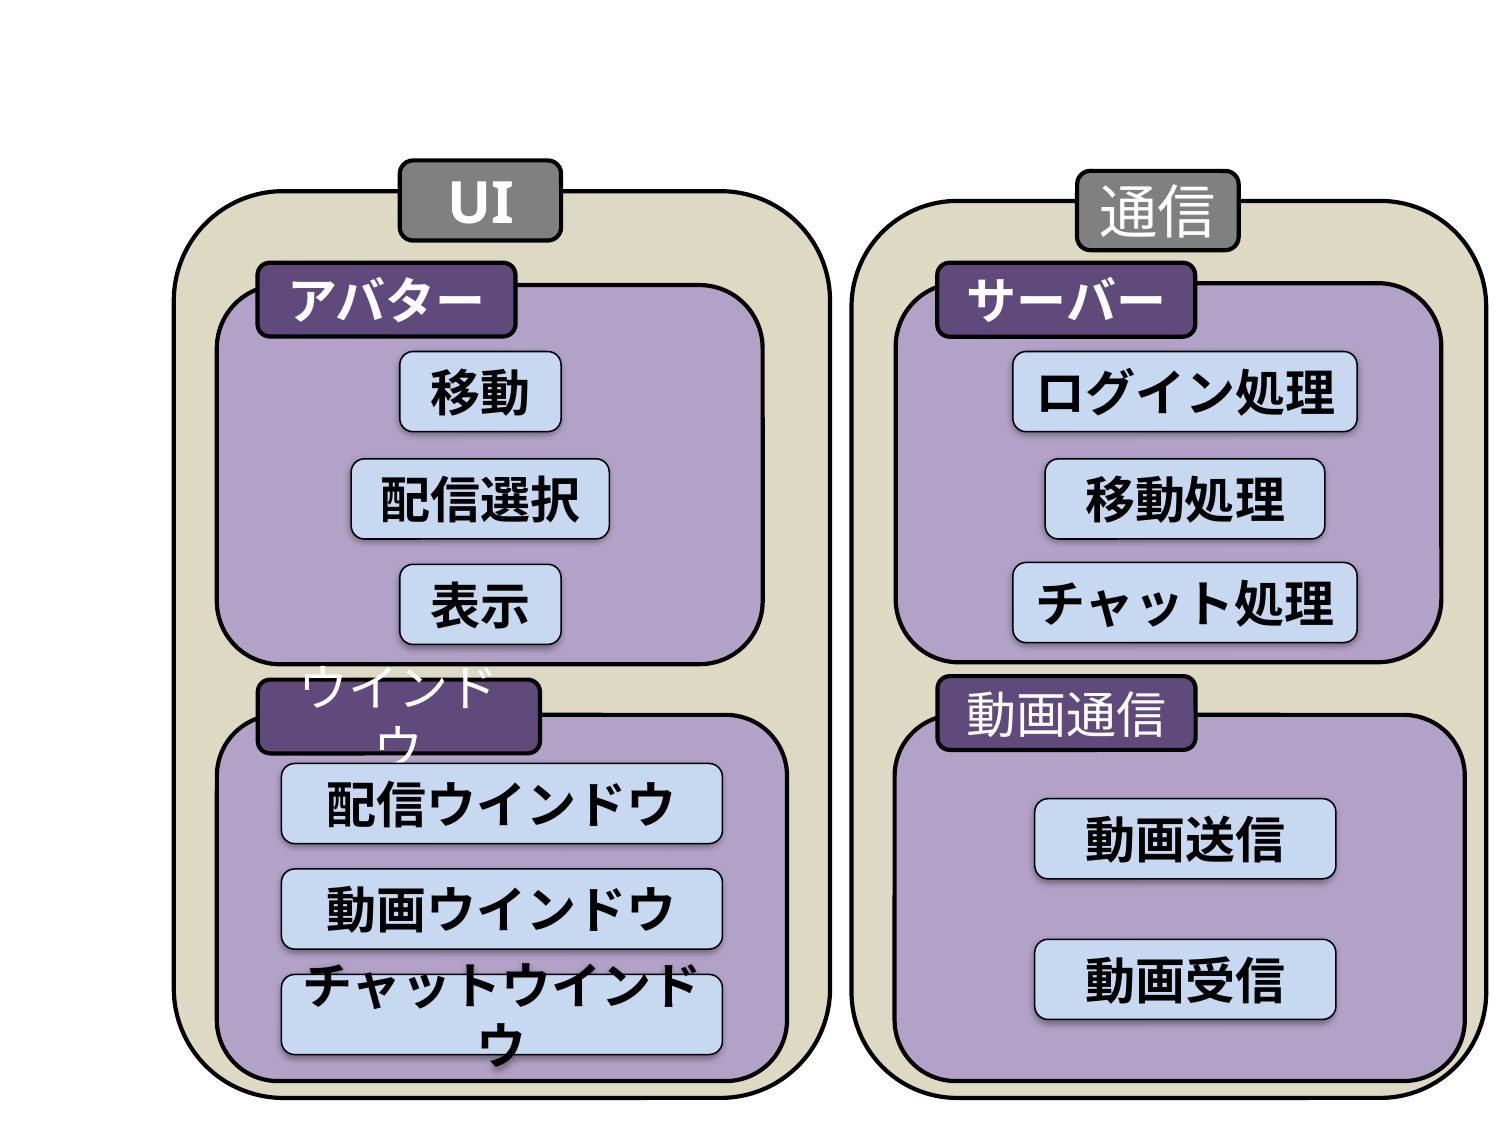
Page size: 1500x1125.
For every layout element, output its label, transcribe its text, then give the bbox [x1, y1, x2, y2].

text_box 移動 [398, 350, 562, 433]
text_box アバター [255, 260, 518, 339]
text_box [214, 712, 790, 1084]
text_box ウインドウ [255, 677, 543, 756]
text_box 配信ウインドウ [280, 762, 724, 845]
text_box チャットウインドウ [280, 973, 724, 1056]
text_box 動画ウインドウ [280, 868, 724, 950]
text_box 配信選択 [350, 458, 611, 540]
text_box [171, 189, 833, 1101]
text_box [214, 282, 765, 667]
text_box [851, 170, 1487, 1099]
text_box UI [397, 158, 564, 243]
text_box 表示 [398, 563, 562, 646]
